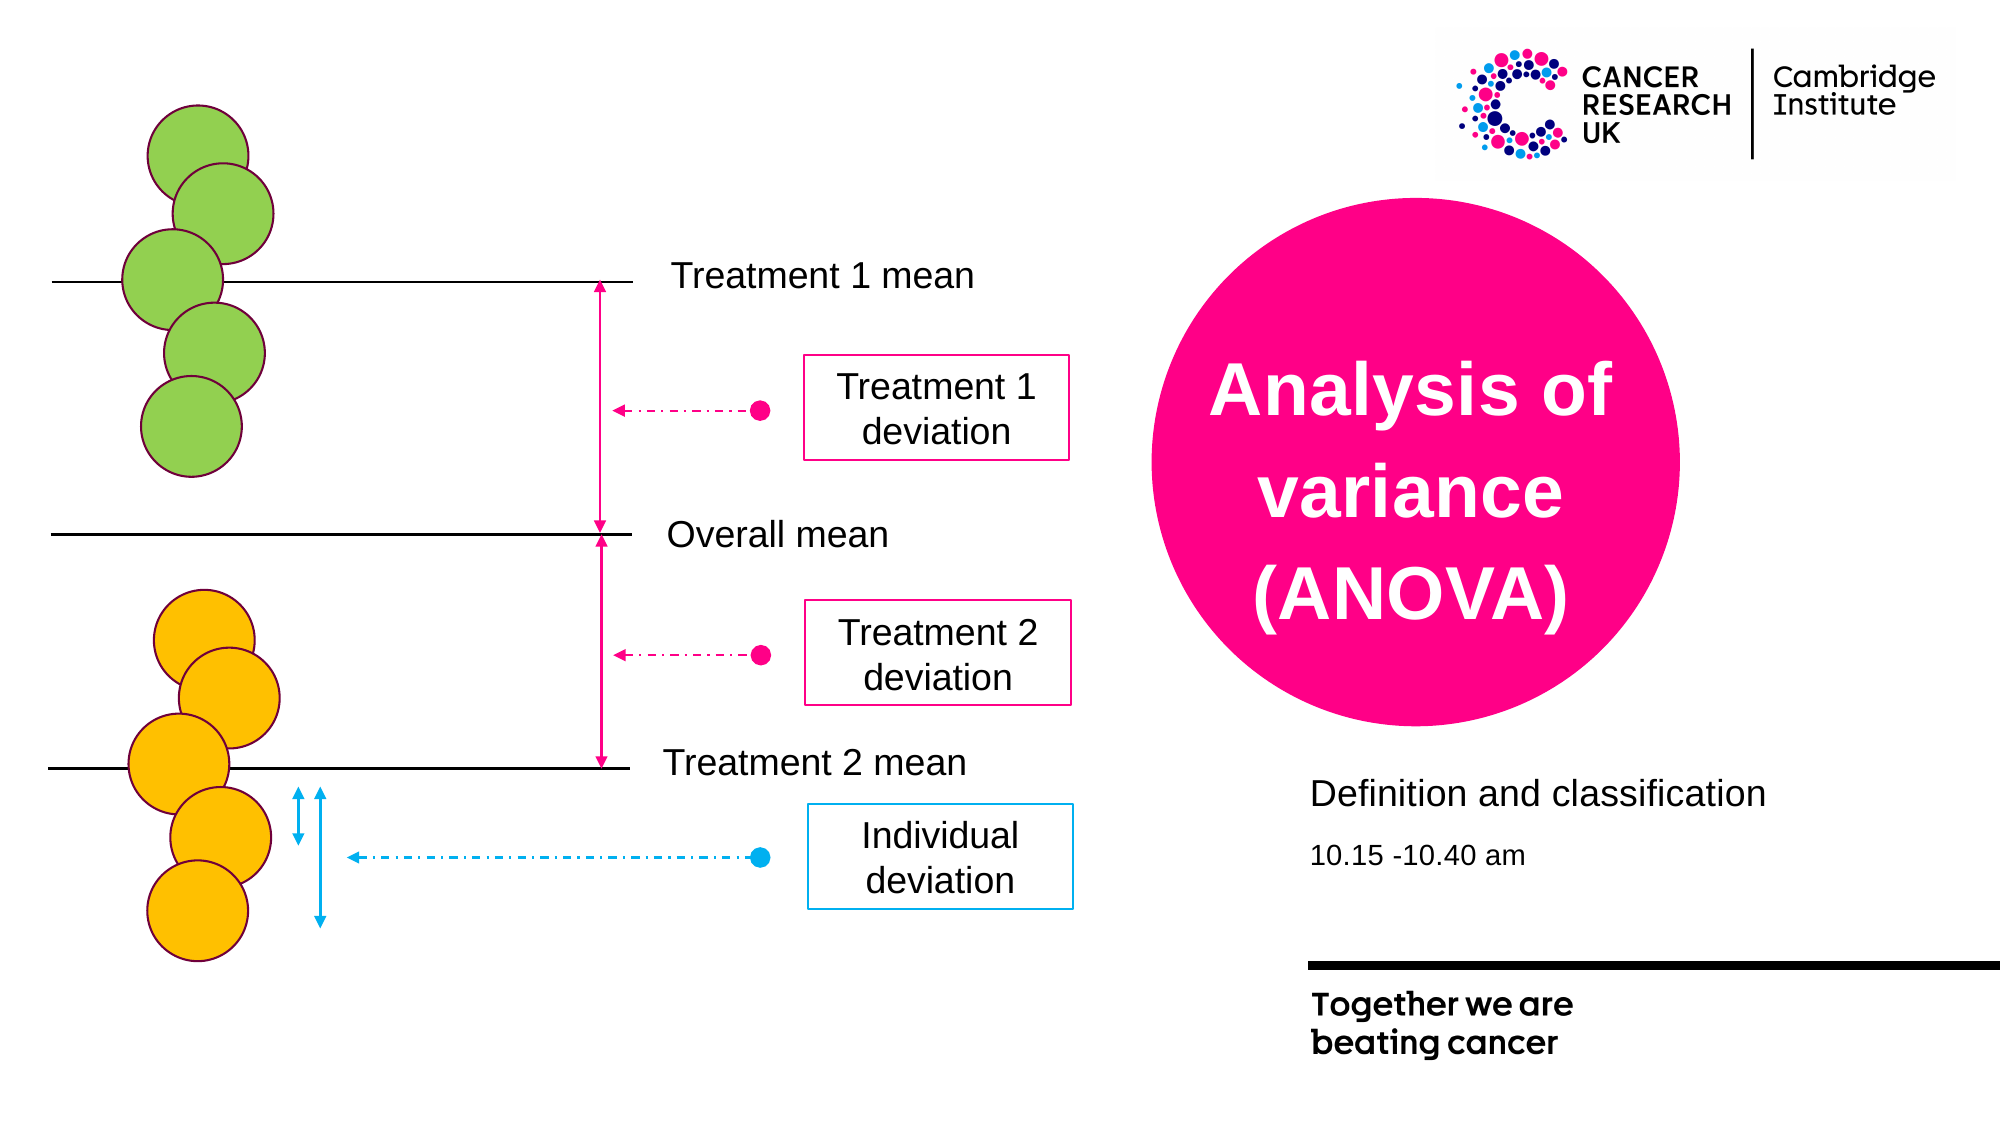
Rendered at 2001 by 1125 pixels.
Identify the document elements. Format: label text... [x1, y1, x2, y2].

text_box [121, 228, 225, 281]
text_box Treatment 1 mean [655, 243, 1073, 304]
list 10.15 -10.40 am [1295, 824, 1600, 918]
text_box [127, 712, 231, 768]
text_box Individual deviation [807, 804, 1073, 909]
text_box Treatment 2 mean [648, 730, 1066, 791]
title Analysis of variance (ANOVA) [1179, 321, 1644, 657]
list Definition and classification [1295, 755, 1816, 806]
text_box Treatment 1 deviation [803, 354, 1070, 460]
picture [1435, 27, 1956, 181]
text_box [146, 859, 250, 963]
text_box [127, 769, 231, 816]
text_box [139, 374, 243, 478]
text_box [121, 283, 224, 331]
text_box [171, 162, 275, 266]
picture [1290, 966, 1639, 1081]
text_box Overall mean [651, 502, 1070, 563]
text_box [177, 646, 281, 750]
text_box [169, 785, 273, 884]
text_box [152, 588, 256, 685]
text_box [163, 301, 266, 400]
text_box Treatment 2 deviation [805, 600, 1071, 705]
text_box [146, 104, 250, 201]
